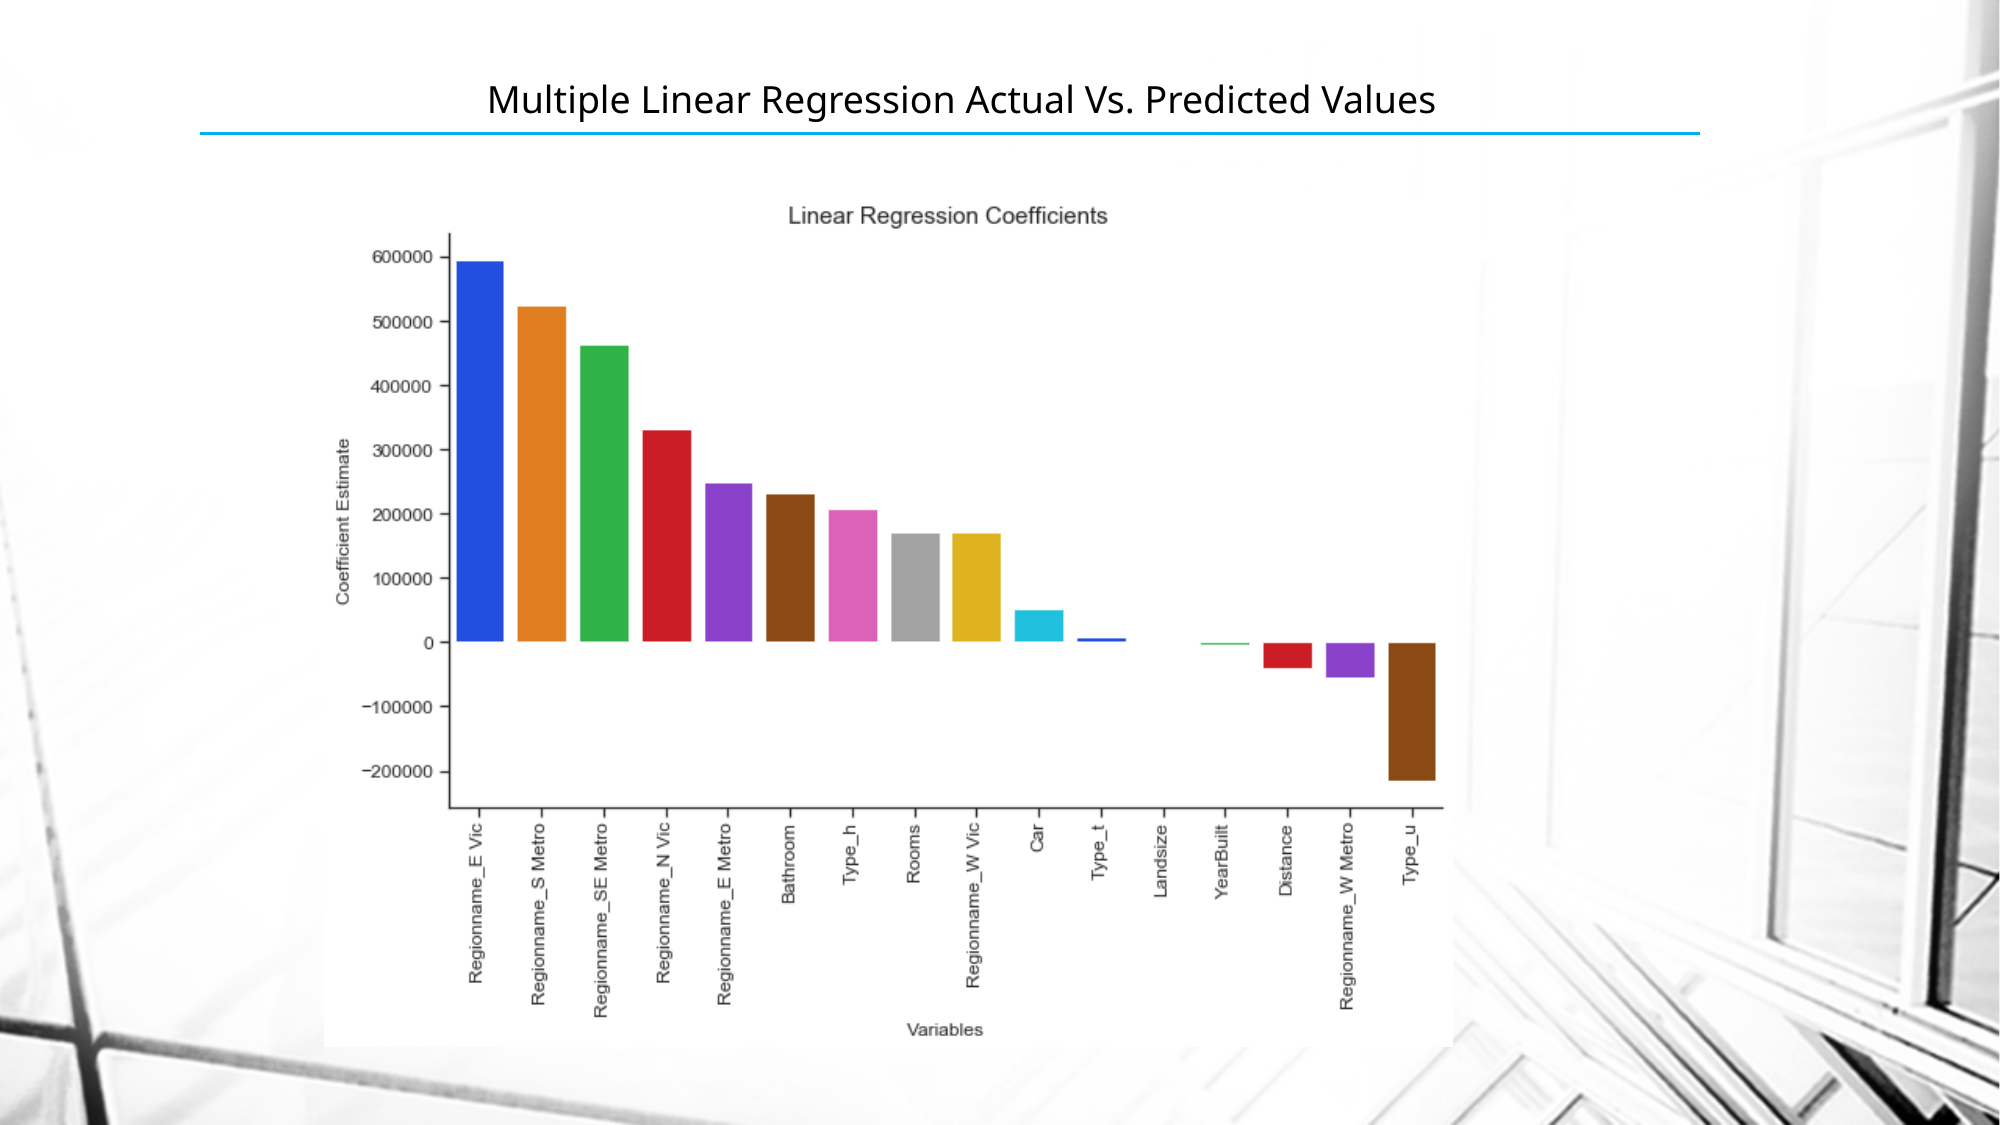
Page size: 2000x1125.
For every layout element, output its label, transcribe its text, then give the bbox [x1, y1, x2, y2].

title Multiple Linear Regression Actual Vs. Predicted Values [249, 53, 1675, 129]
picture [0, 0, 2000, 1125]
